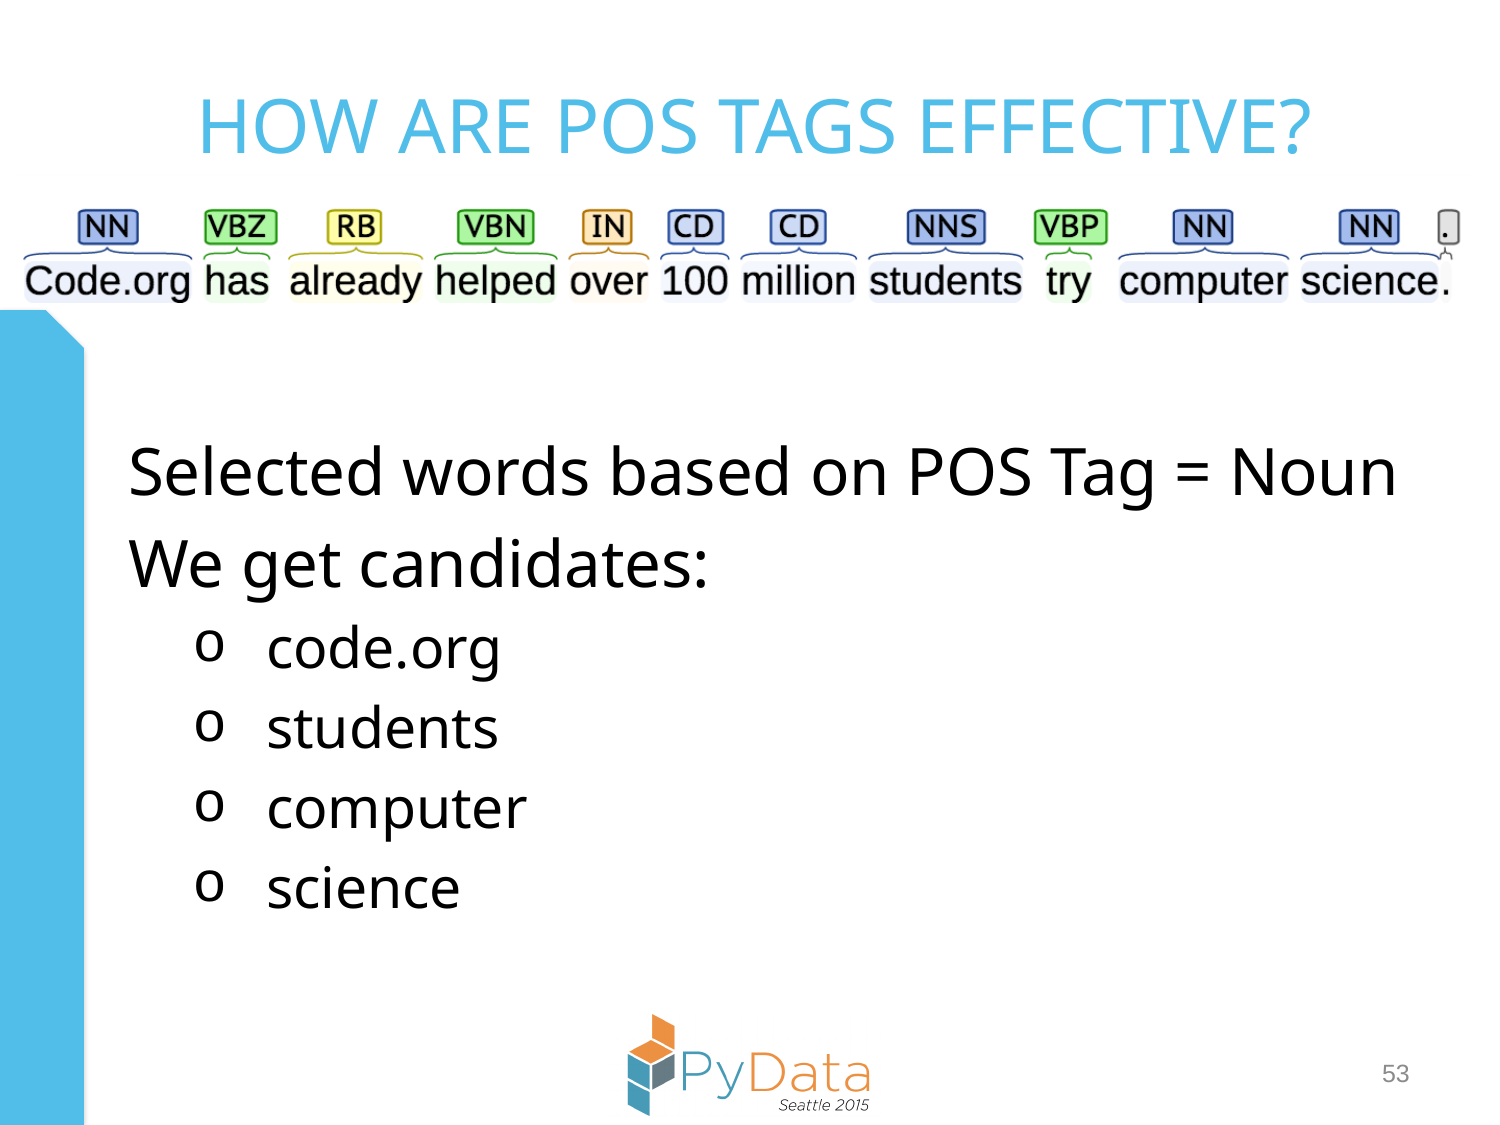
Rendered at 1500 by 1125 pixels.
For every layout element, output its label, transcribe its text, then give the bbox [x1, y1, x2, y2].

slide_number 53 [1074, 1042, 1425, 1103]
picture [16, 165, 1471, 304]
list Selected words based on POS Tag = Noun We get candidates: code.org students computer science [113, 312, 1425, 1005]
picture [602, 1013, 882, 1116]
title How Are POS tags Effective? [83, 40, 1425, 163]
